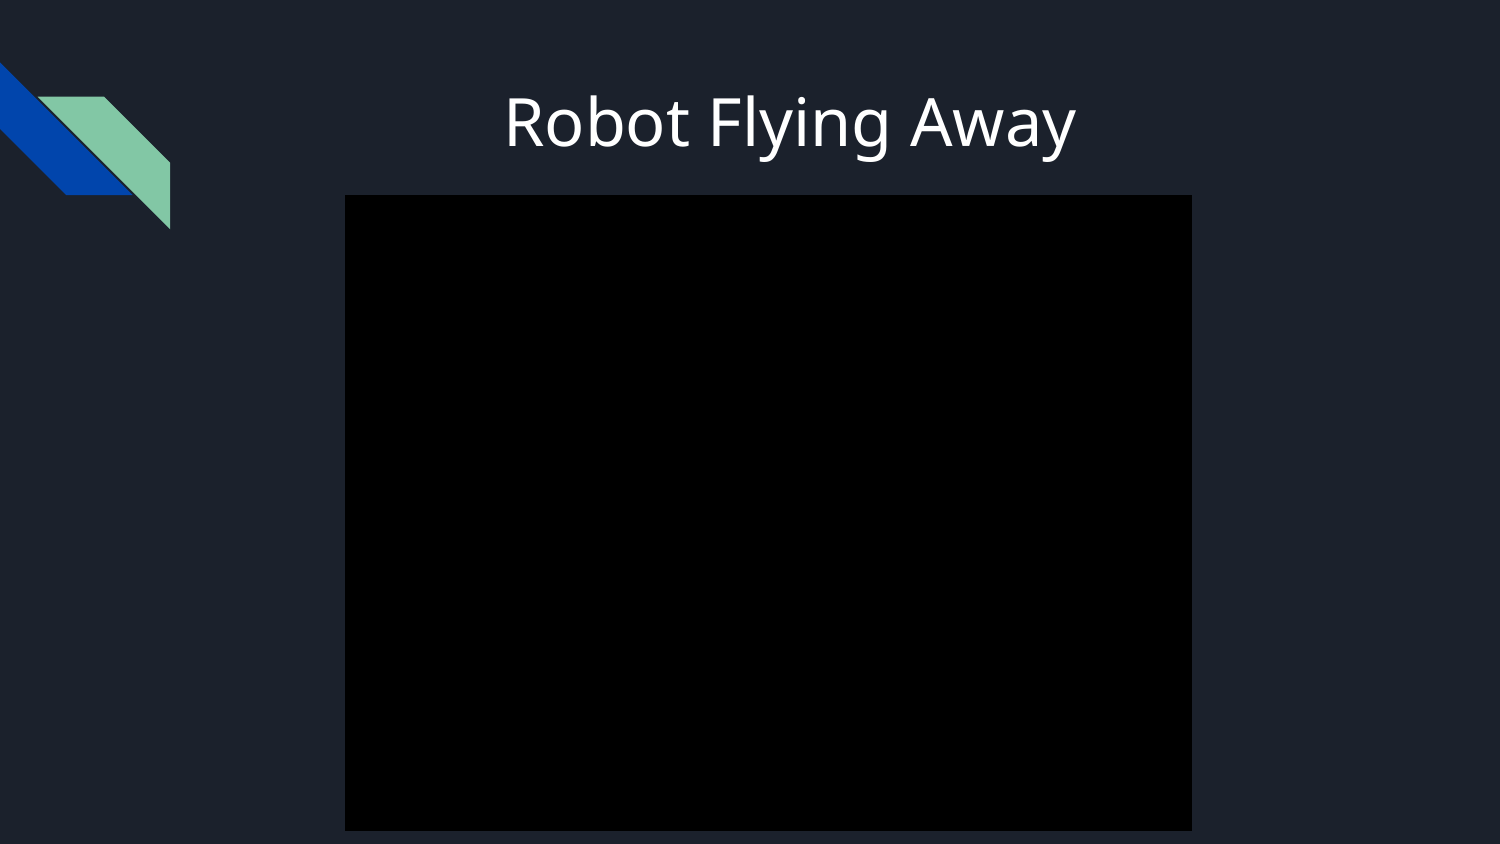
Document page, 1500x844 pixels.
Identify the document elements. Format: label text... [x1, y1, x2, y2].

picture [345, 195, 1192, 831]
title Robot Flying Away [212, 64, 1368, 215]
